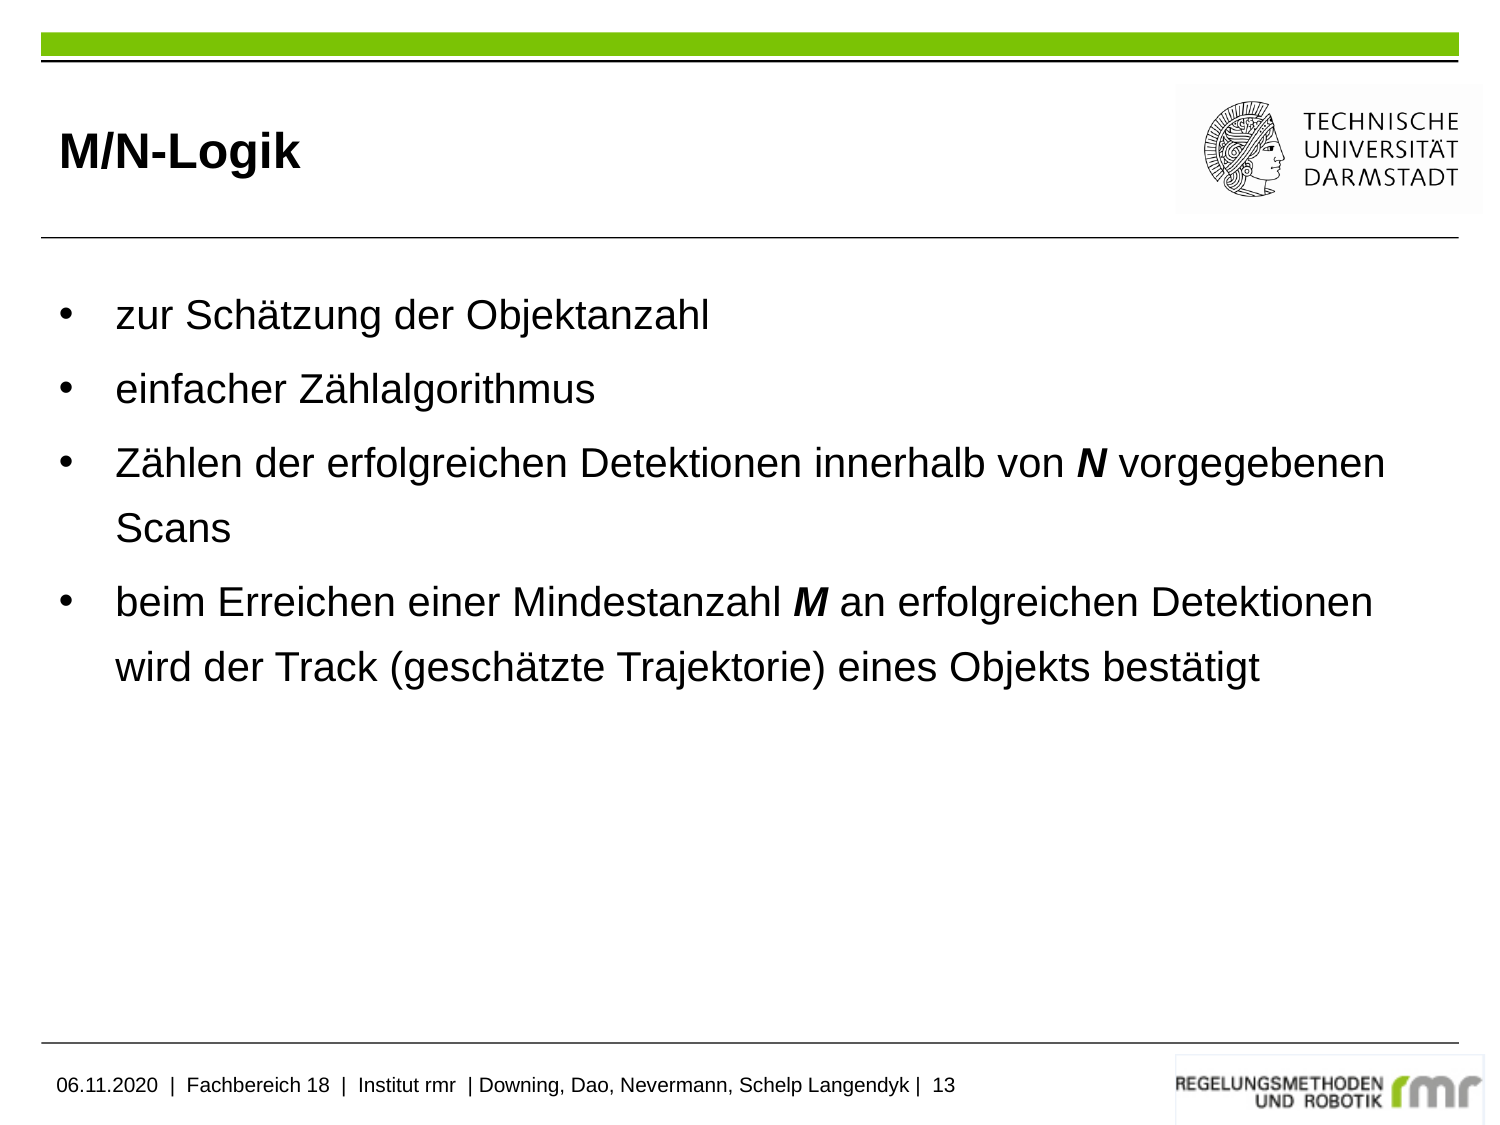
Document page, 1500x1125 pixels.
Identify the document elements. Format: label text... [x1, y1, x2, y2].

title M/N-Logik [58, 79, 1149, 218]
list zur Schätzung der Objektanzahl einfacher Zählalgorithmus Zählen der erfolgreichen Detektionen innerhalb von N vorgegebenen Scans beim Erreichen einer Mindestanzahl M an erfolgreichen Detektionen wird der Track (geschätzte Trajektorie) eines Objekts bestätigt [58, 265, 1436, 1001]
picture [1175, 1054, 1486, 1125]
picture [1175, 84, 1483, 214]
